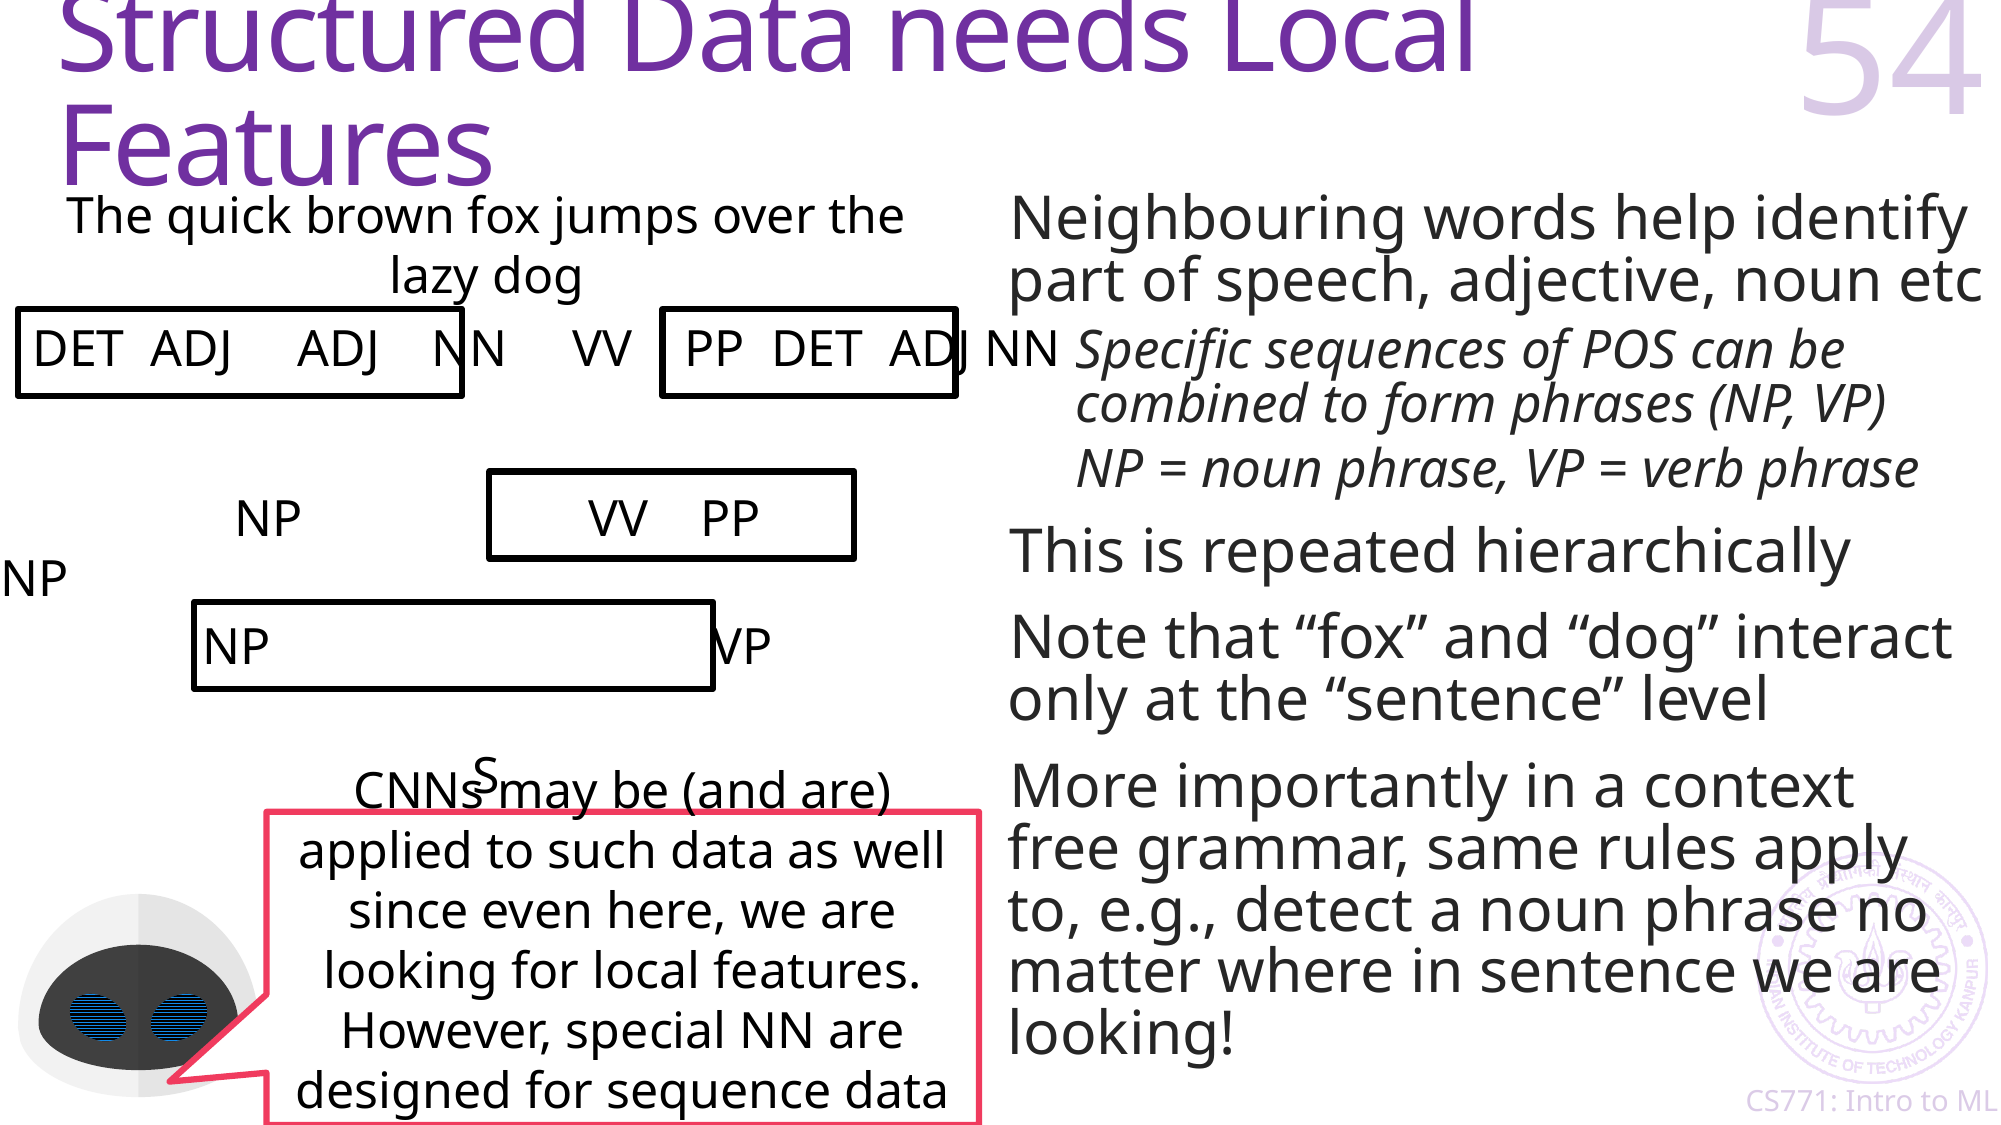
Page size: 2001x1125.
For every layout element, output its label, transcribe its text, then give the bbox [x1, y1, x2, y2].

text_box [193, 601, 714, 690]
text_box DET ADJ ADJ NN VV PP DET ADJ NN [463, 308, 662, 384]
text_box The quick brown fox jumps over the lazy dog [17, 176, 956, 308]
text_box CNNs may be (and are) applied to such data as well since even here, we are looking for local features. However, special NN are designed for sequence data e.g. text, DNA [260, 810, 981, 1125]
text_box [488, 471, 855, 560]
text_box [17, 308, 463, 397]
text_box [17, 893, 260, 1098]
text_box [662, 308, 956, 397]
text_box DET ADJ ADJ NN VV PP DET ADJ NN [956, 308, 1126, 384]
list Neighbouring words help identify part of speech, adjective, noun etc Specific sequences of POS can be combined to form phrases (NP, VP) NP = noun phrase, VP = verb phrase This is repeated hierarchically Note that “fox” and “dog” interact only at the “sentence” level More importantly in a context free grammar, same rules apply to, e.g., detect a noun phrase no matter where in sentence we are looking! [979, 182, 2000, 1125]
text_box NP VP [174, 607, 799, 743]
text_box S [194, 736, 779, 811]
slide_number 54 [1520, 6, 2000, 183]
title Structured Data needs Local Features [41, 5, 1945, 183]
text_box NP VV PP NP [0, 478, 956, 614]
